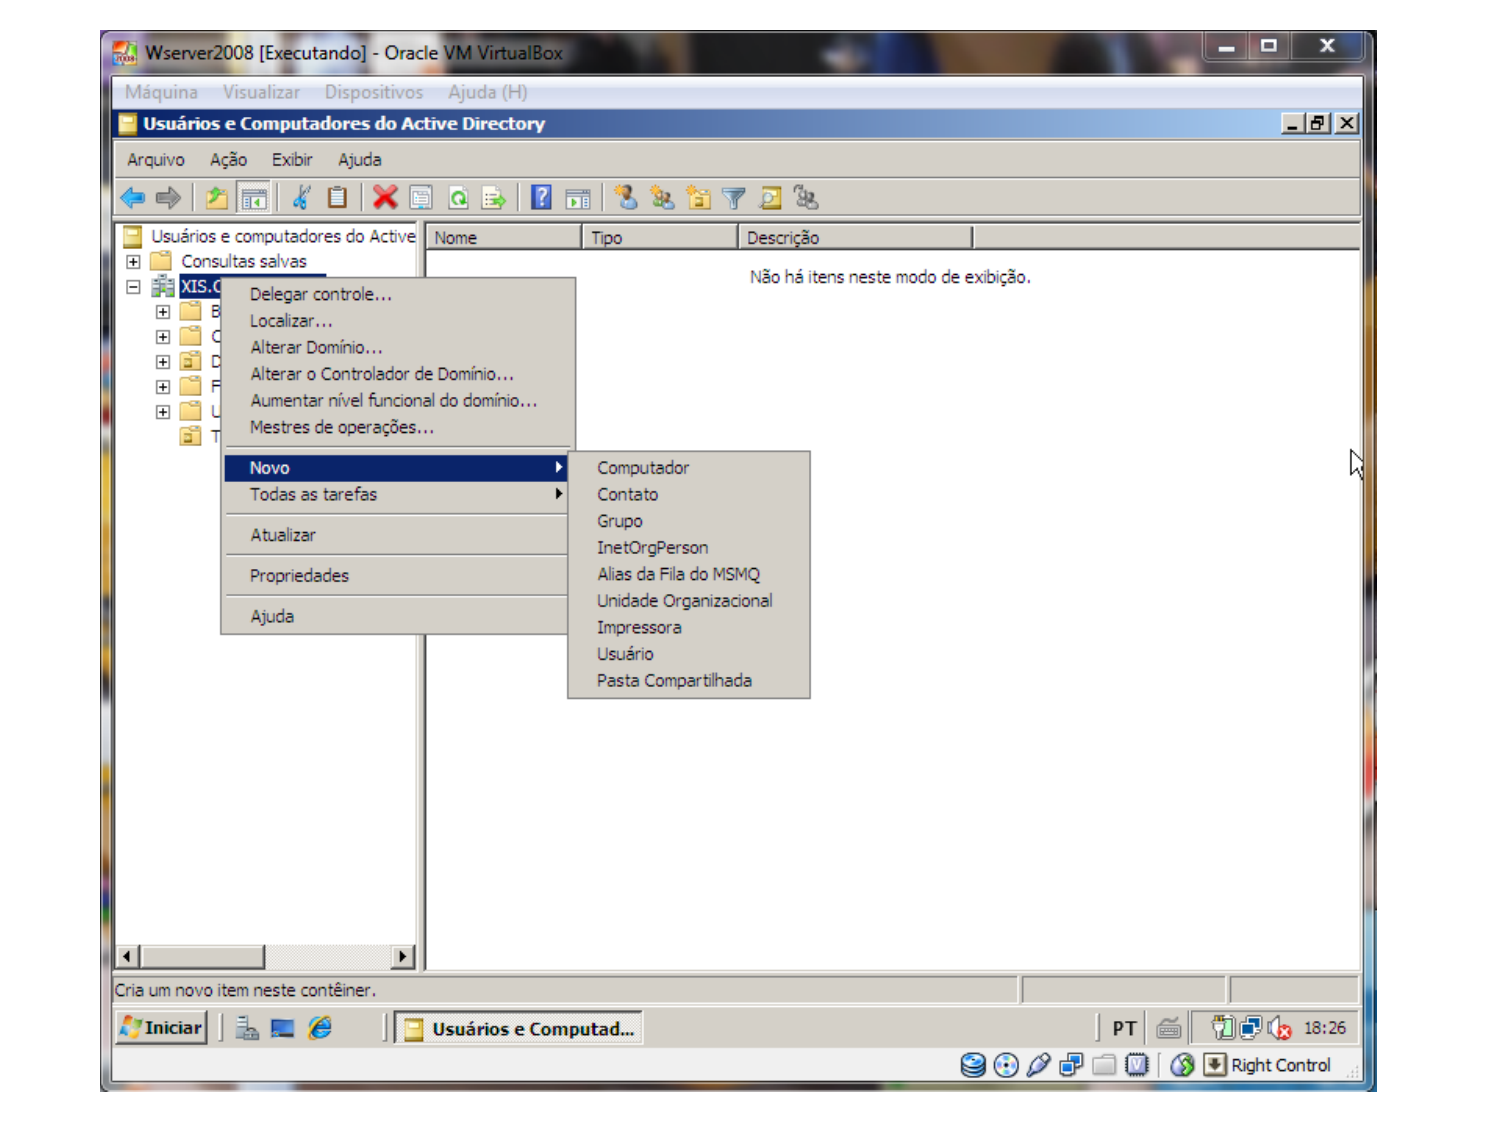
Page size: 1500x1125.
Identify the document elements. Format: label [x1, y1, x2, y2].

picture [100, 30, 1377, 1092]
